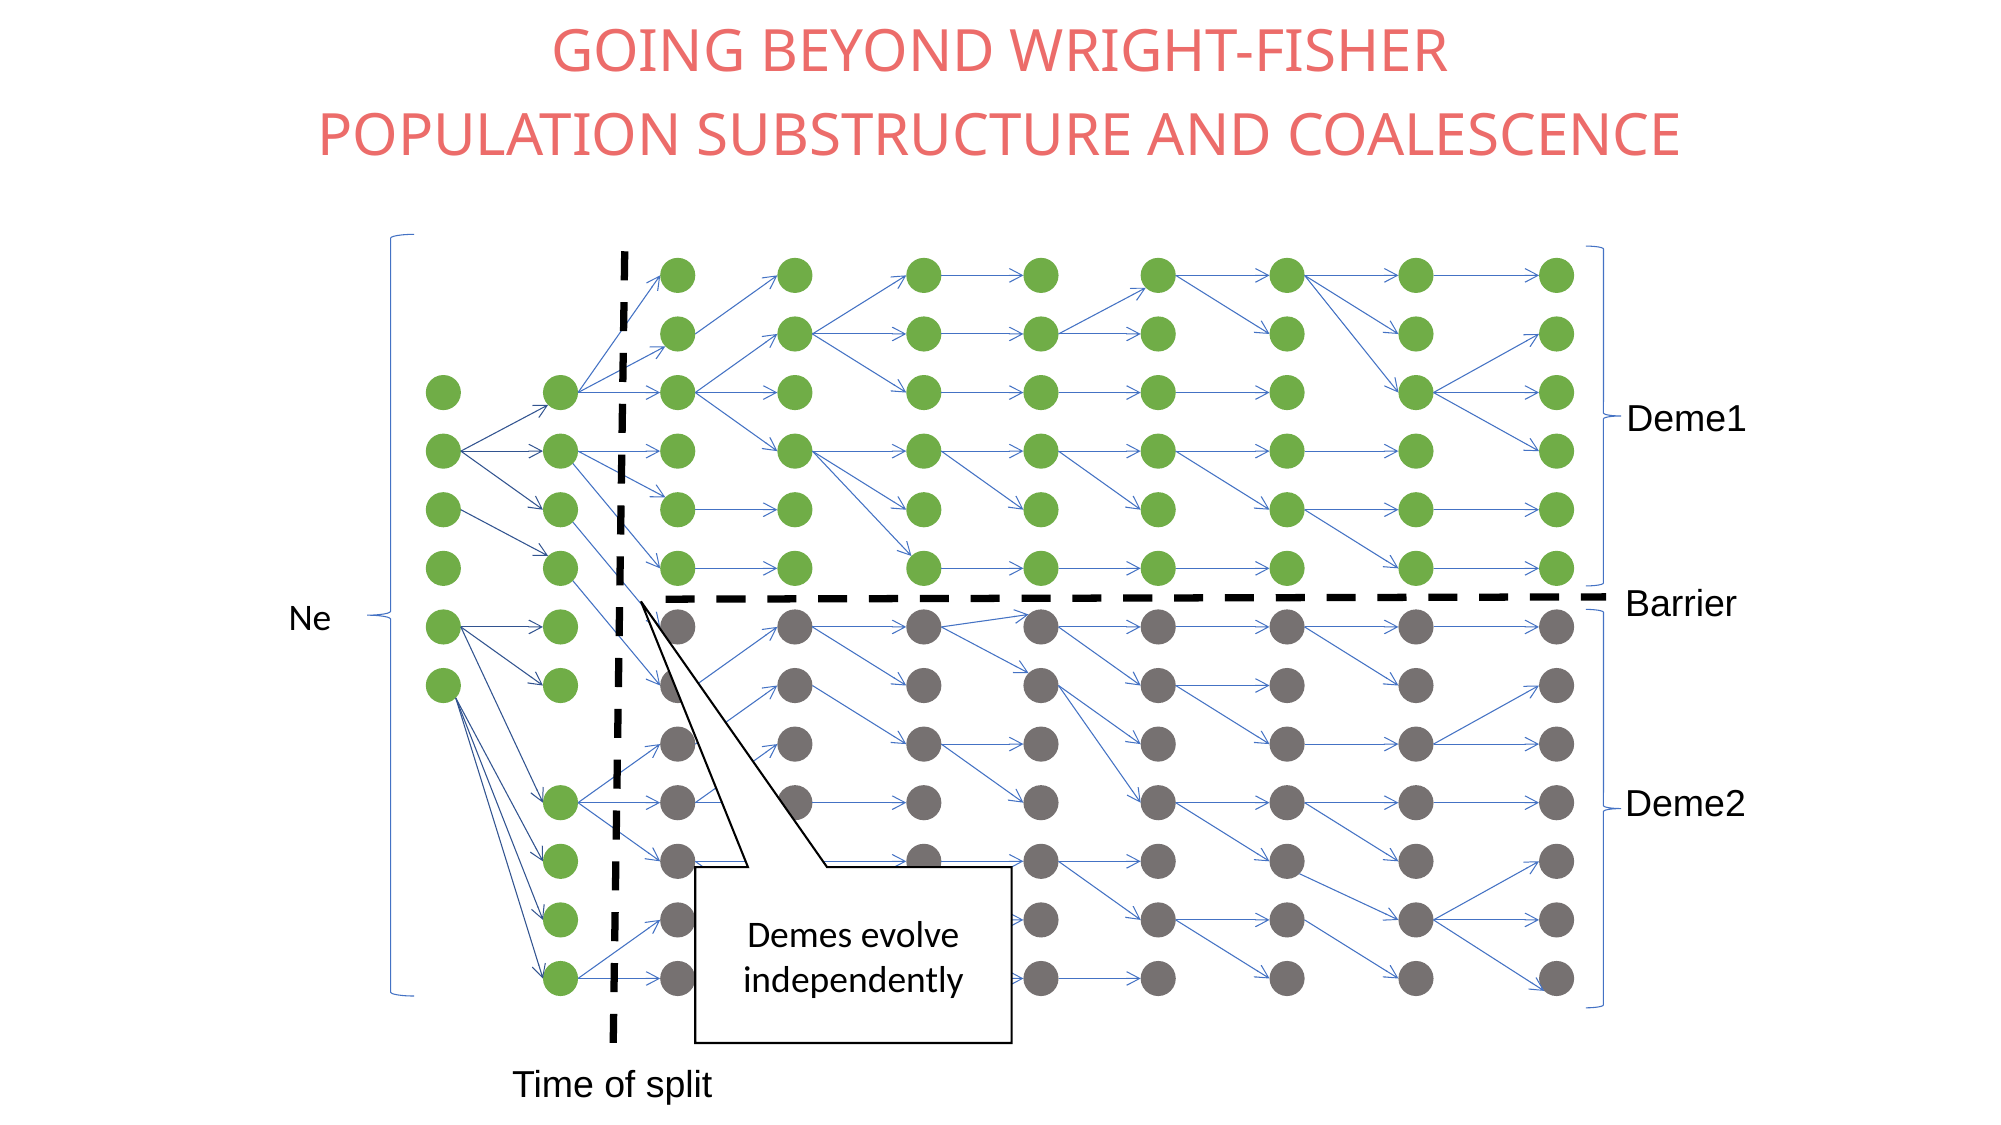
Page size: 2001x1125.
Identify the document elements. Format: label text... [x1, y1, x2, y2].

text_box Deme2 [1610, 771, 1761, 832]
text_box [665, 572, 1754, 633]
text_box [449, 374, 496, 997]
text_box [800, 633, 929, 997]
text_box [1585, 245, 1611, 572]
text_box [1046, 257, 1164, 572]
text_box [929, 633, 1046, 997]
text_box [1287, 633, 1421, 997]
title GOING BEYOND WRIGHT-FISHER POPULATION SUBSTRUCTURE AND COALESCENCE [100, 0, 1900, 185]
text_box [1287, 257, 1421, 572]
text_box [1046, 633, 1164, 997]
text_box [1585, 633, 1610, 1009]
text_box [800, 257, 929, 572]
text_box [425, 374, 449, 704]
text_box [1421, 633, 1575, 997]
text_box Demes evolve independently [729, 997, 1013, 1045]
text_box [729, 633, 800, 997]
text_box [1164, 257, 1287, 572]
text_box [929, 257, 1046, 572]
text_box Ne [273, 585, 347, 646]
text_box Deme1 [1611, 386, 1762, 447]
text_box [1421, 257, 1575, 572]
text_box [729, 257, 800, 572]
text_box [496, 234, 729, 1114]
text_box [367, 233, 415, 997]
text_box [1164, 633, 1287, 997]
